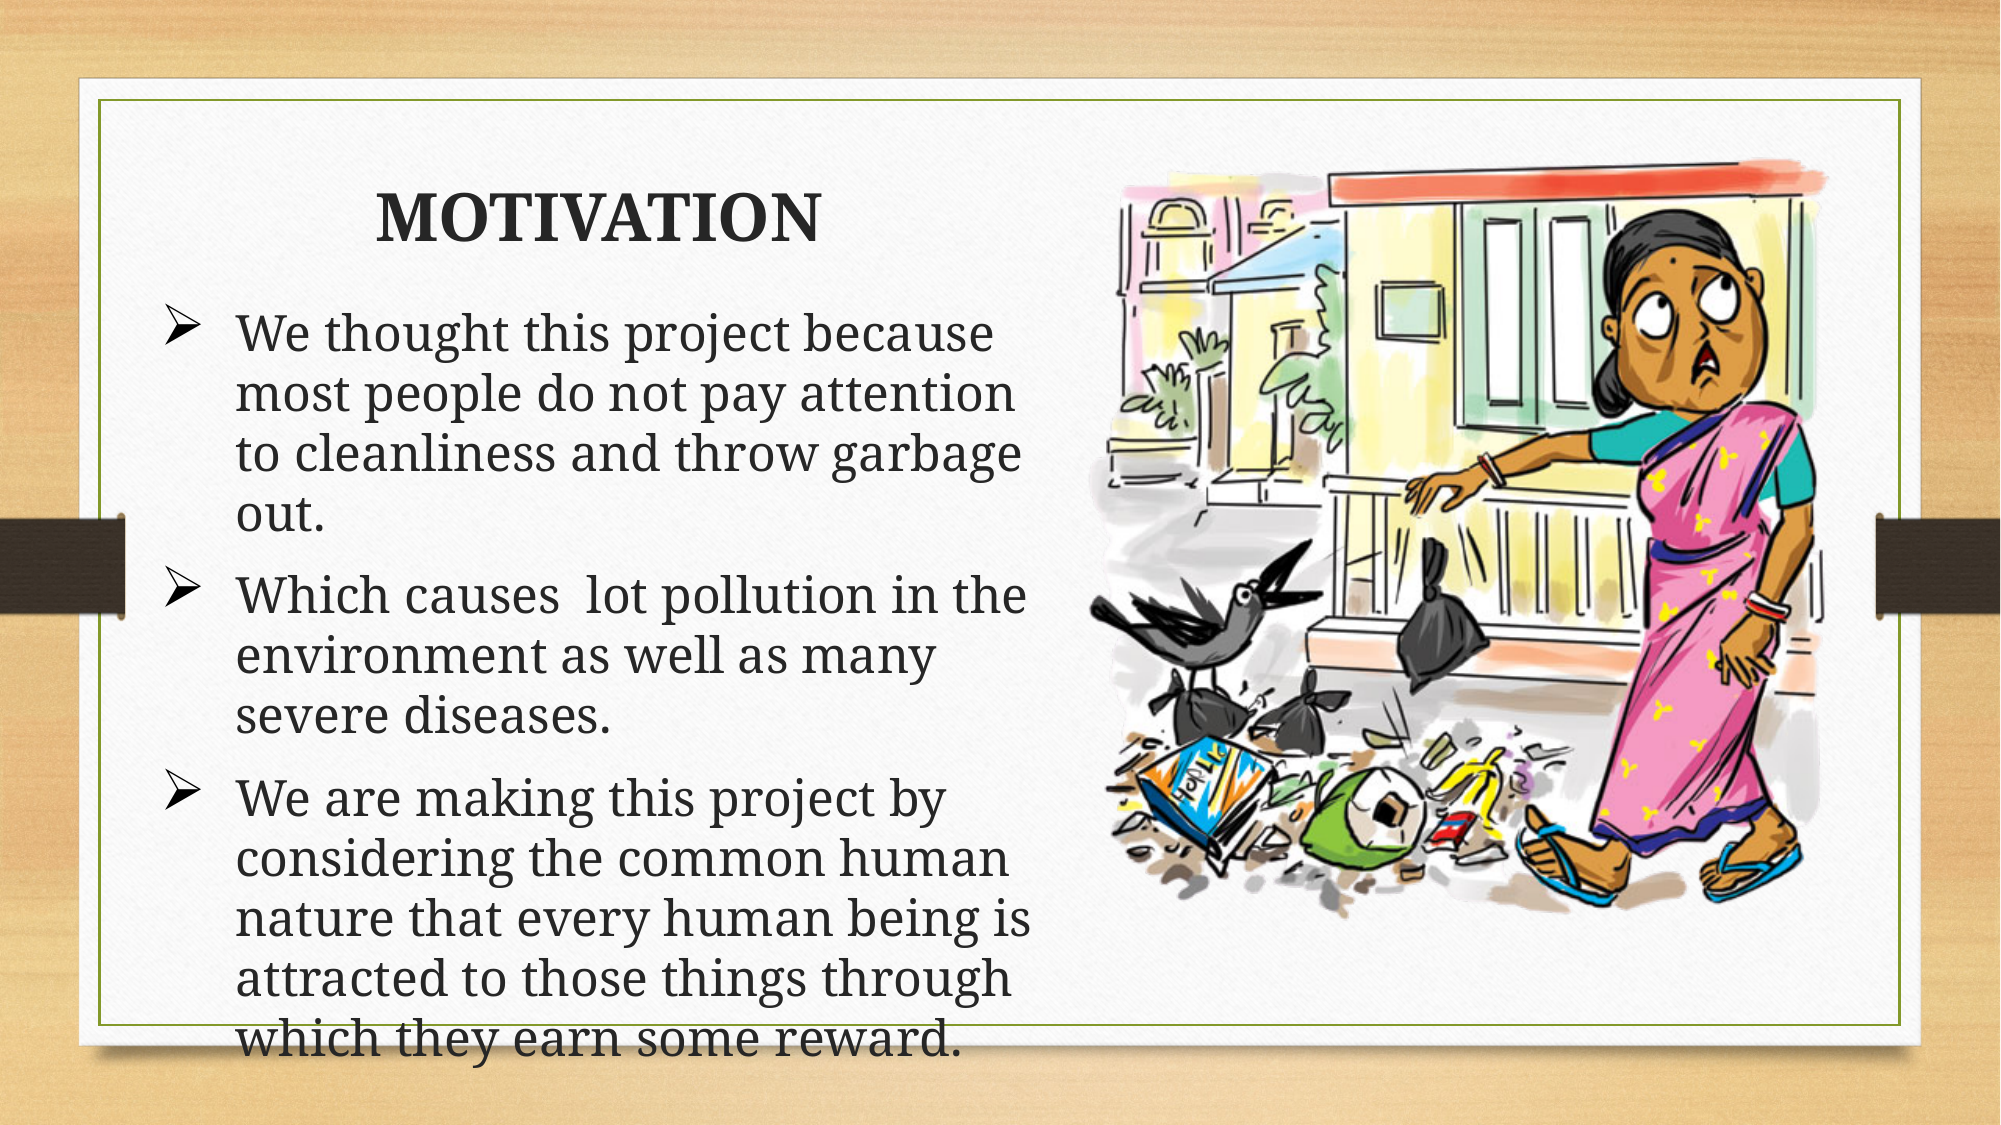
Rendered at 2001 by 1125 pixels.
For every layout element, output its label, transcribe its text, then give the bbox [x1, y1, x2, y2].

title MOTIVATION [231, 7, 967, 263]
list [1080, 138, 1848, 934]
picture [0, 0, 2001, 1125]
list We thought this project because most people do not pay attention to cleanliness and throw garbage out. Which causes lot pollution in the environment as well as many severe diseases. We are making this project by considering the common human nature that every human being is attracted to those things through which they earn some reward. [145, 293, 1080, 694]
